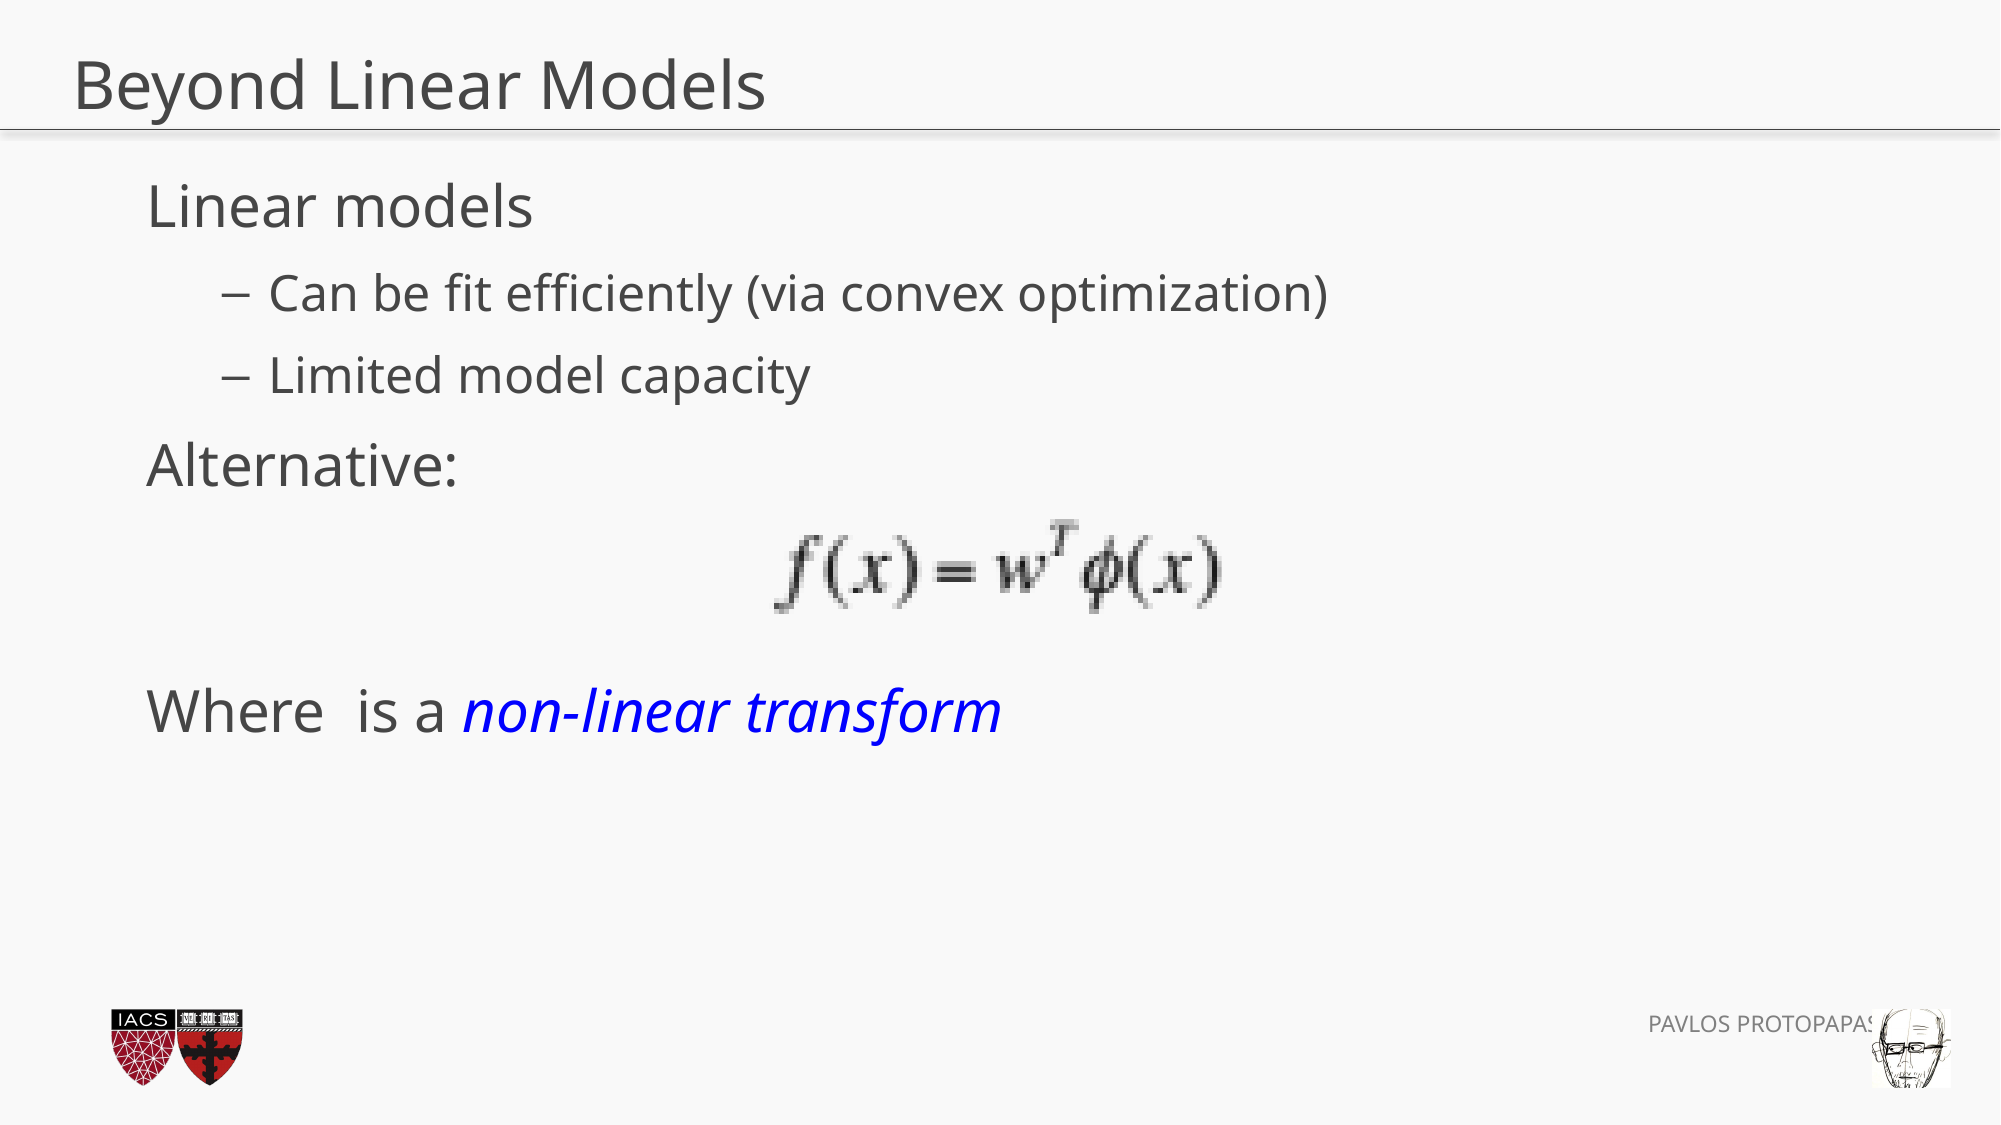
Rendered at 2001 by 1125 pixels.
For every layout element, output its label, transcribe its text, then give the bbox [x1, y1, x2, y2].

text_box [765, 504, 1222, 621]
picture [109, 1009, 243, 1086]
title Beyond Linear Models [57, 35, 1943, 162]
picture [1872, 1009, 1951, 1088]
